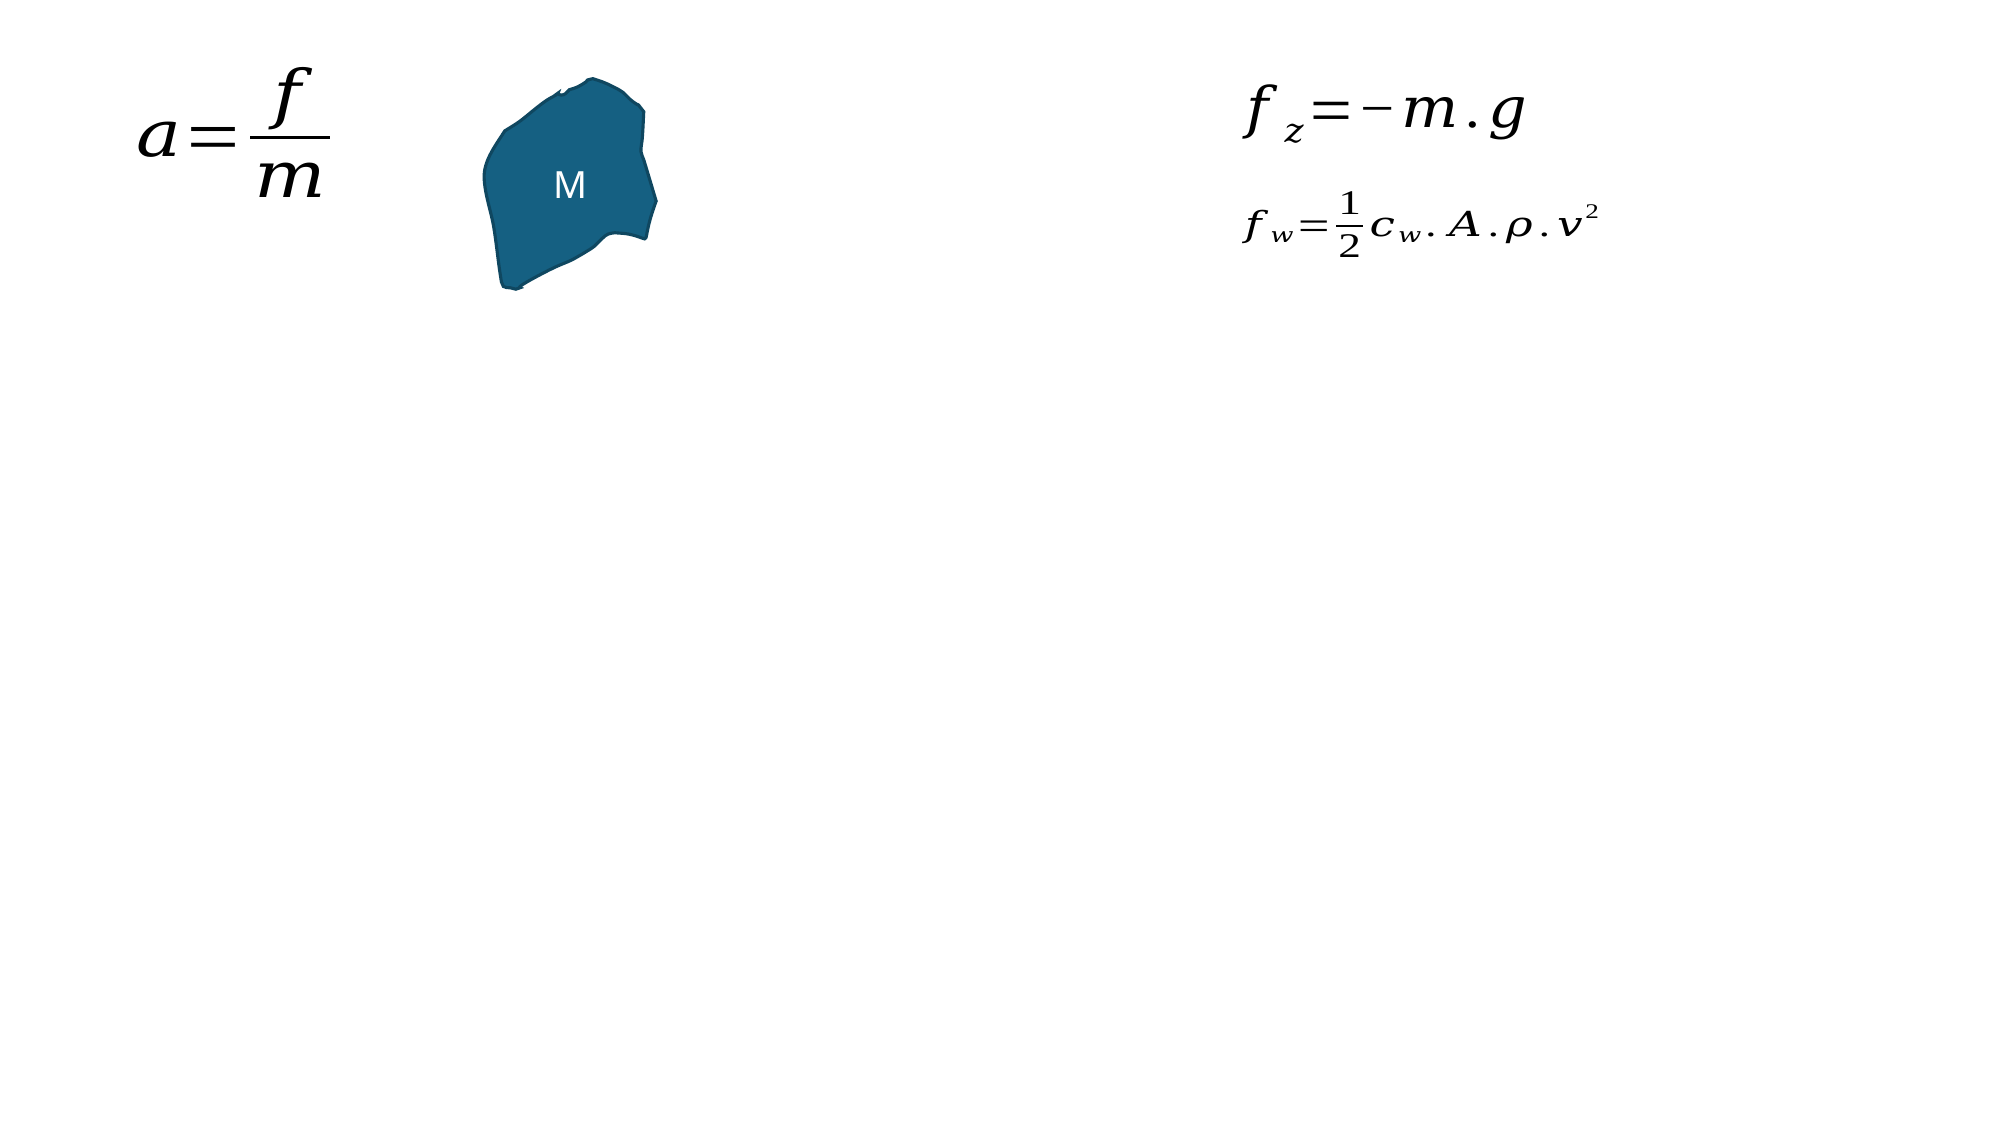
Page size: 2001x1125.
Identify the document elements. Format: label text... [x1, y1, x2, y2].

text_box M [482, 77, 658, 291]
